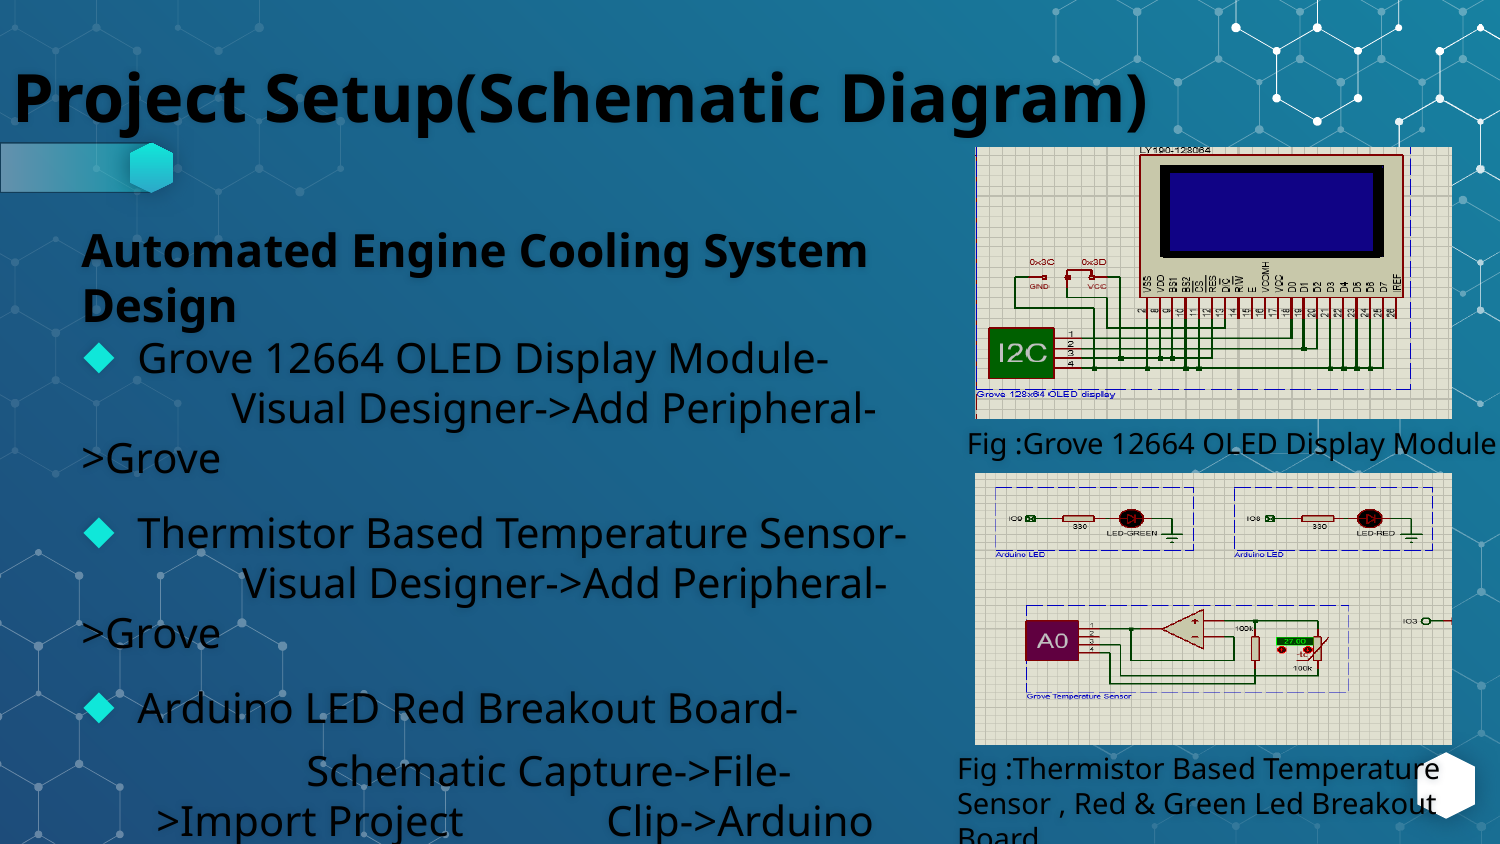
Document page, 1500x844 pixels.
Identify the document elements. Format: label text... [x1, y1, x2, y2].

title Project Setup(Schematic Diagram) [12, 71, 1402, 130]
picture [974, 473, 1452, 745]
text_box Fig :Thermistor Based Temperature Sensor , Red & Green Led Breakout Board. [938, 750, 1489, 815]
picture [974, 146, 1452, 419]
